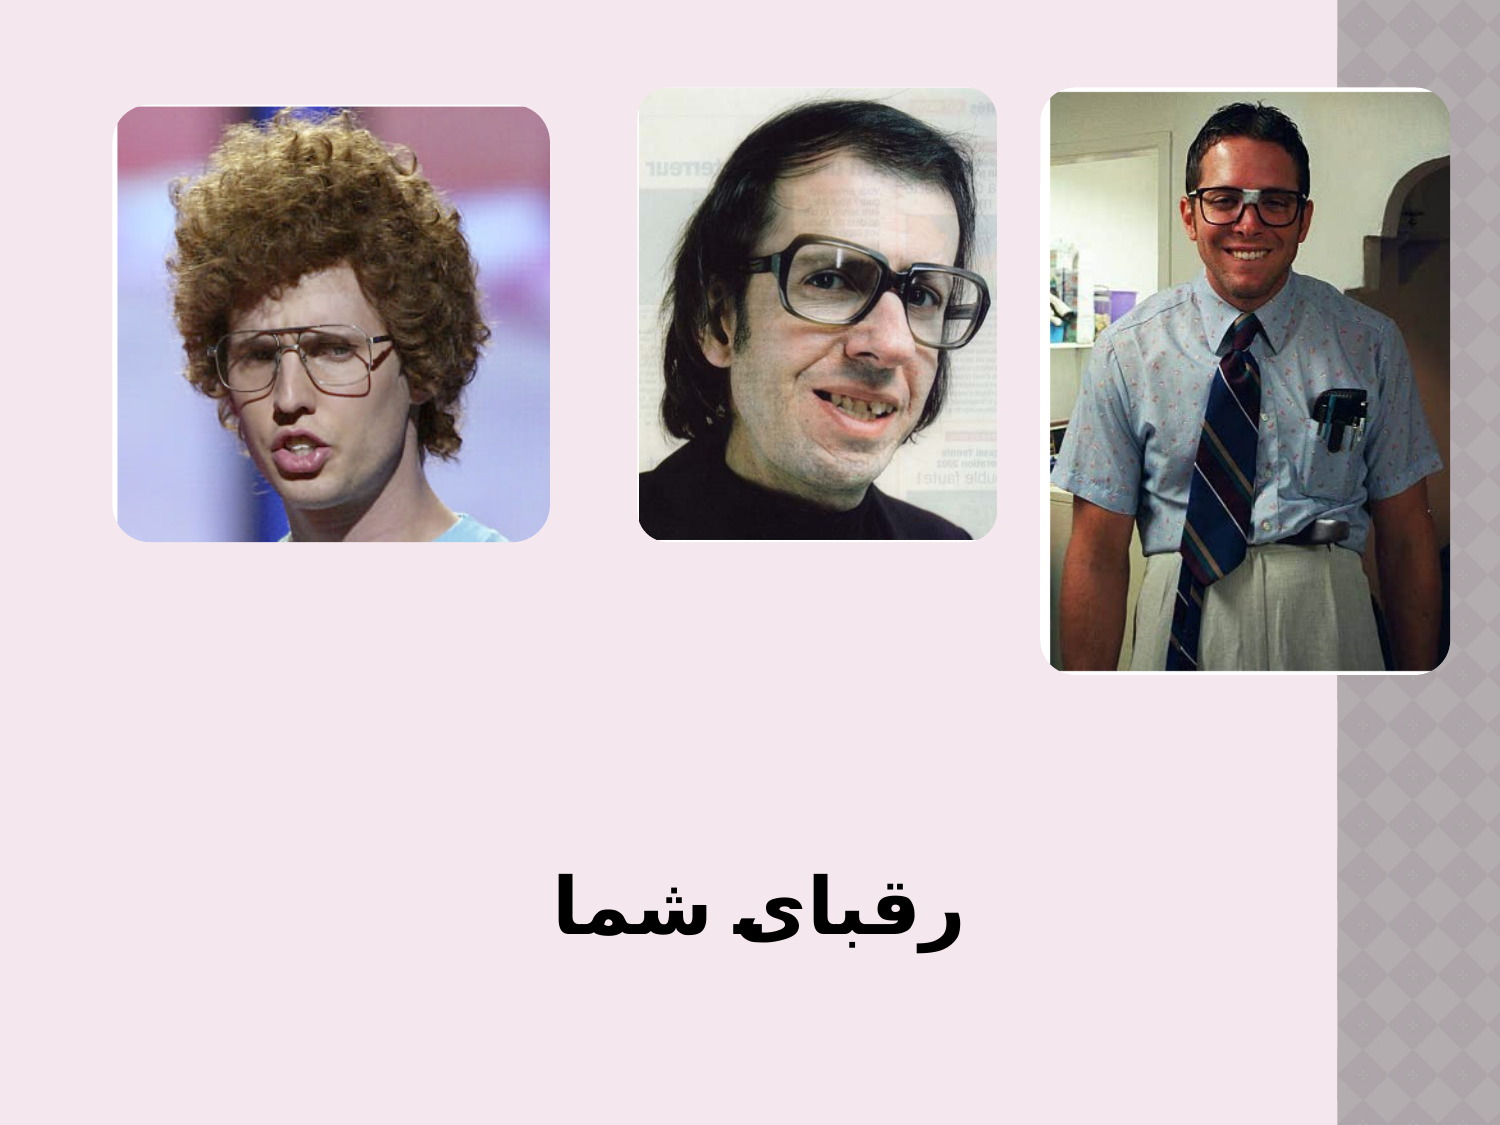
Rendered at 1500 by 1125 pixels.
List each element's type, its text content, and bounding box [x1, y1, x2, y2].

picture [636, 87, 998, 543]
title رقبای شما [525, 762, 1025, 950]
picture [1039, 87, 1451, 676]
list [111, 104, 551, 543]
